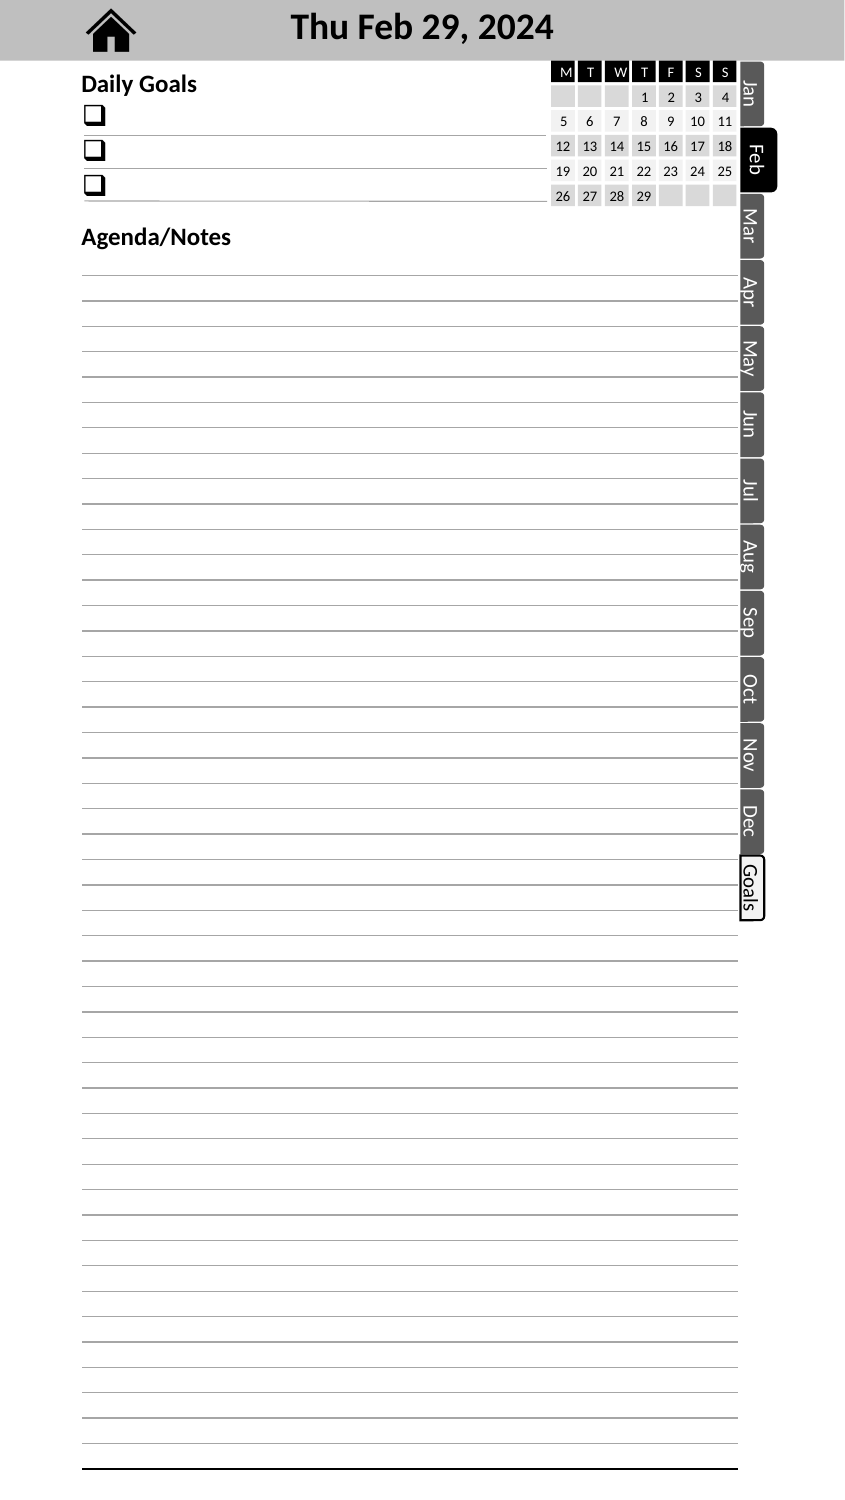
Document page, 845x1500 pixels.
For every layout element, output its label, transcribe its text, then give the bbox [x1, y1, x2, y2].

picture [82, 1, 140, 59]
list Thu Feb 29, 2024 [190, 0, 655, 61]
